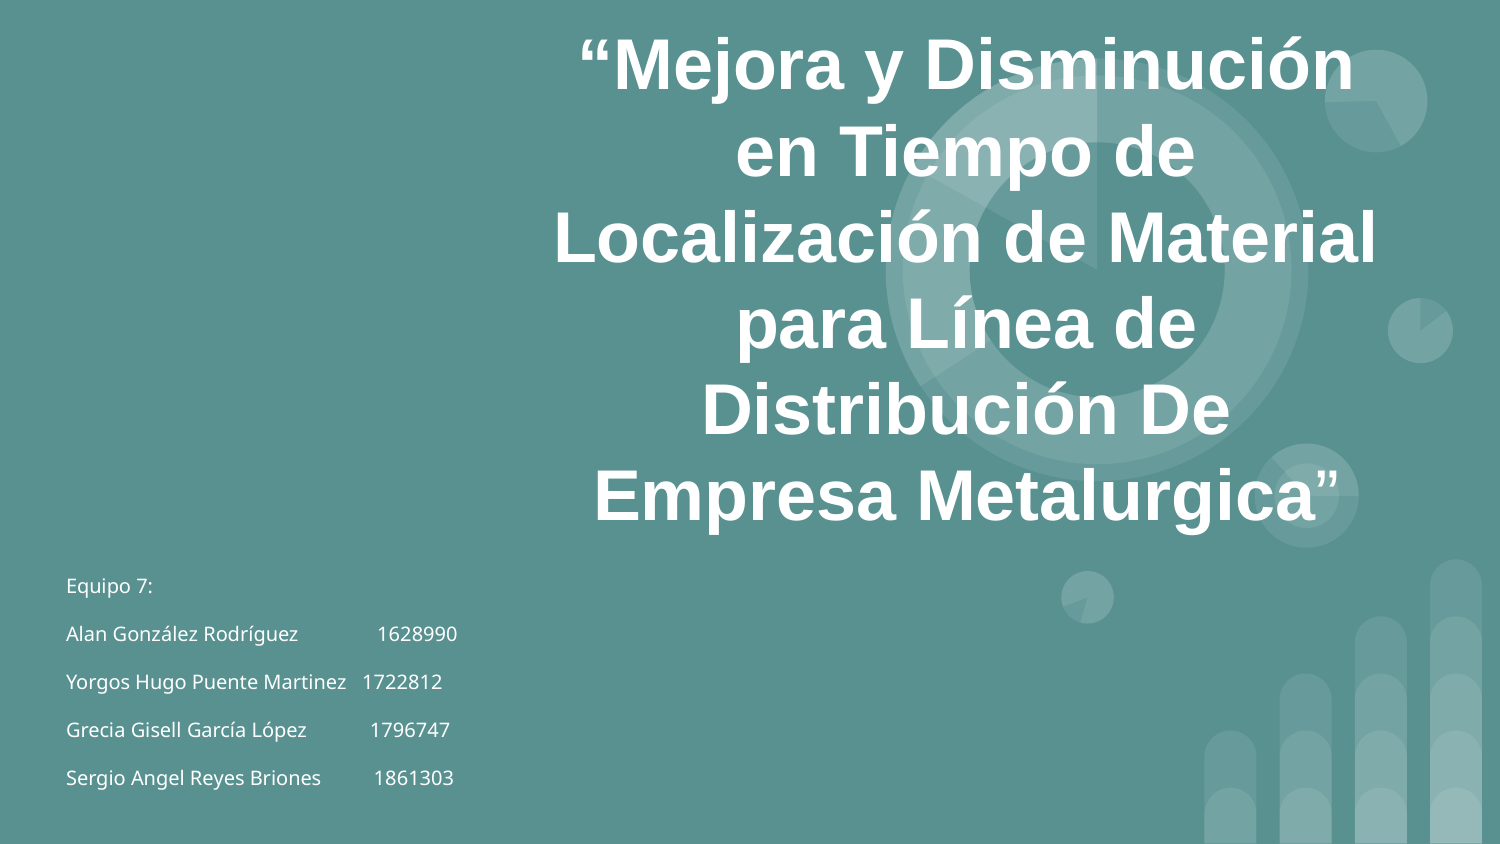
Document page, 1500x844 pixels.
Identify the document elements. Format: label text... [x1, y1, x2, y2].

title “Mejora y Disminución en Tiempo de Localización de Material para Línea de Distribución De Empresa Metalurgica” [529, 147, 1404, 407]
subtitle Equipo 7: Alan González Rodríguez 1628990 Yorgos Hugo Puente Martinez 1722812 Grecia Gisell García López 1796747 Sergio Angel Reyes Briones 1861303 [51, 558, 890, 806]
